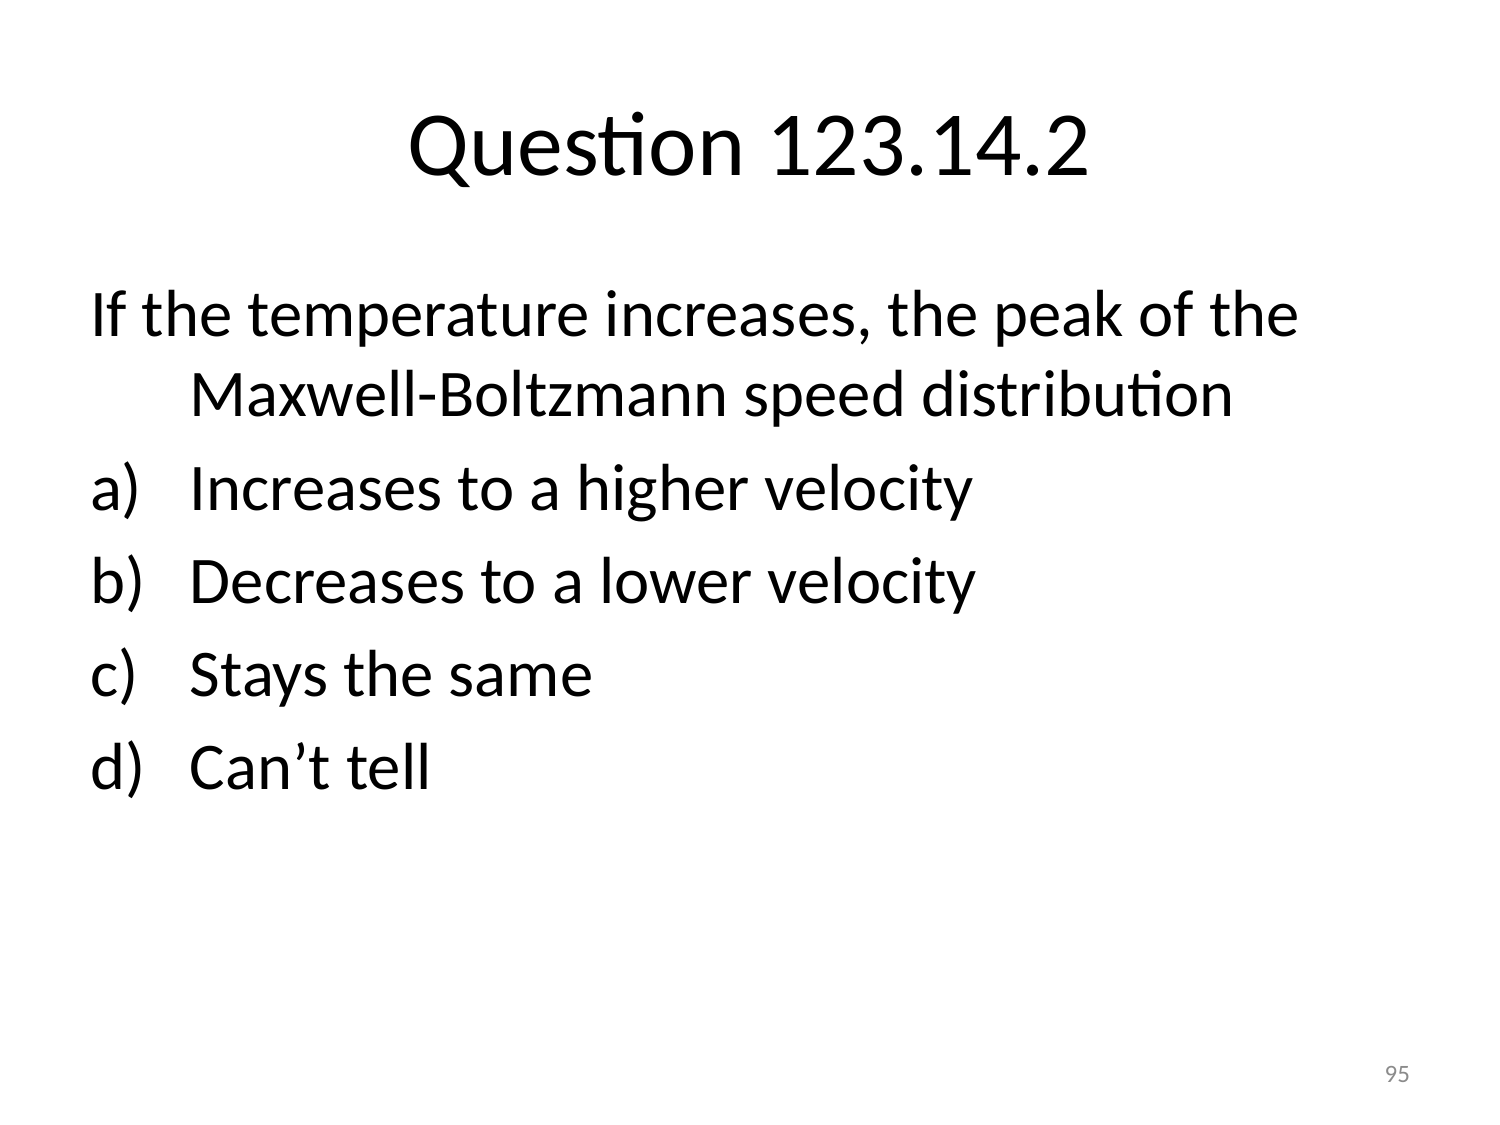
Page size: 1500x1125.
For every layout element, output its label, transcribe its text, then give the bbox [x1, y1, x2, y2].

list If the temperature increases, the peak of the Maxwell-Boltzmann speed distribution Increases to a higher velocity Decreases to a lower velocity Stays the same Can’t tell [75, 262, 1425, 1005]
slide_number 95 [1074, 1042, 1425, 1103]
title Question 123.14.2 [75, 45, 1425, 233]
